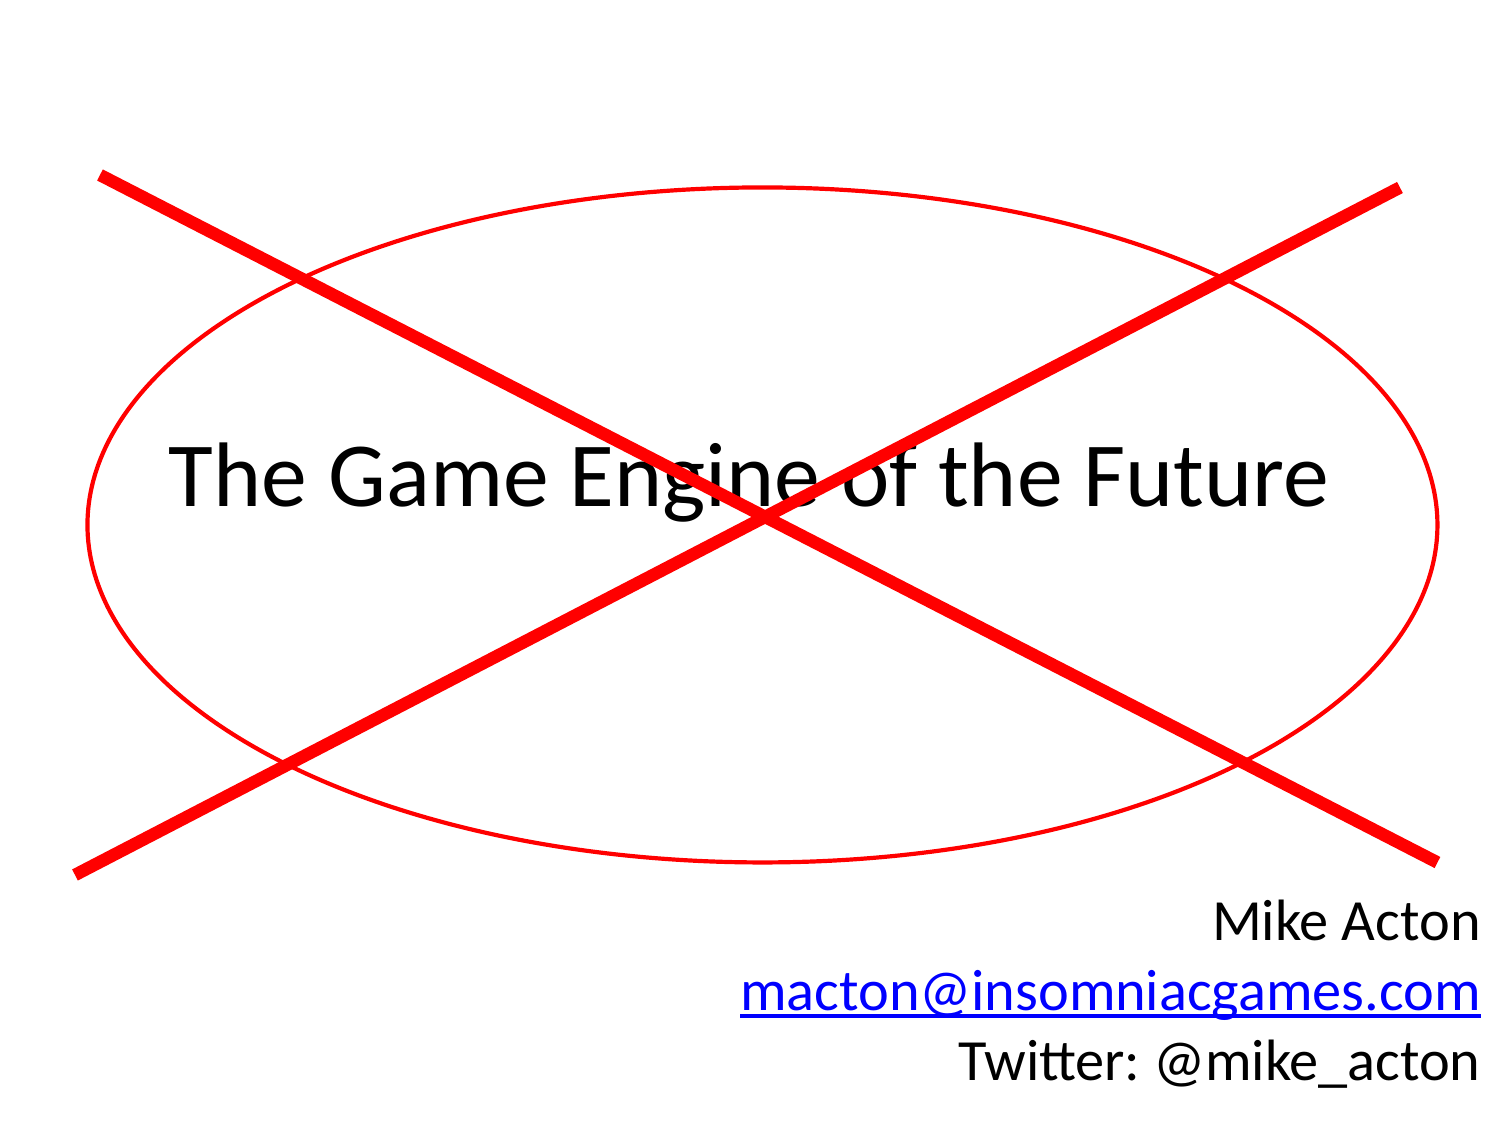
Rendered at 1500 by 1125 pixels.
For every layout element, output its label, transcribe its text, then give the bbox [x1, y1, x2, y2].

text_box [74, 187, 1401, 876]
text_box Mike Acton macton@insomniacgames.com Twitter: @mike_acton [725, 875, 1496, 1100]
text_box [99, 174, 1438, 863]
